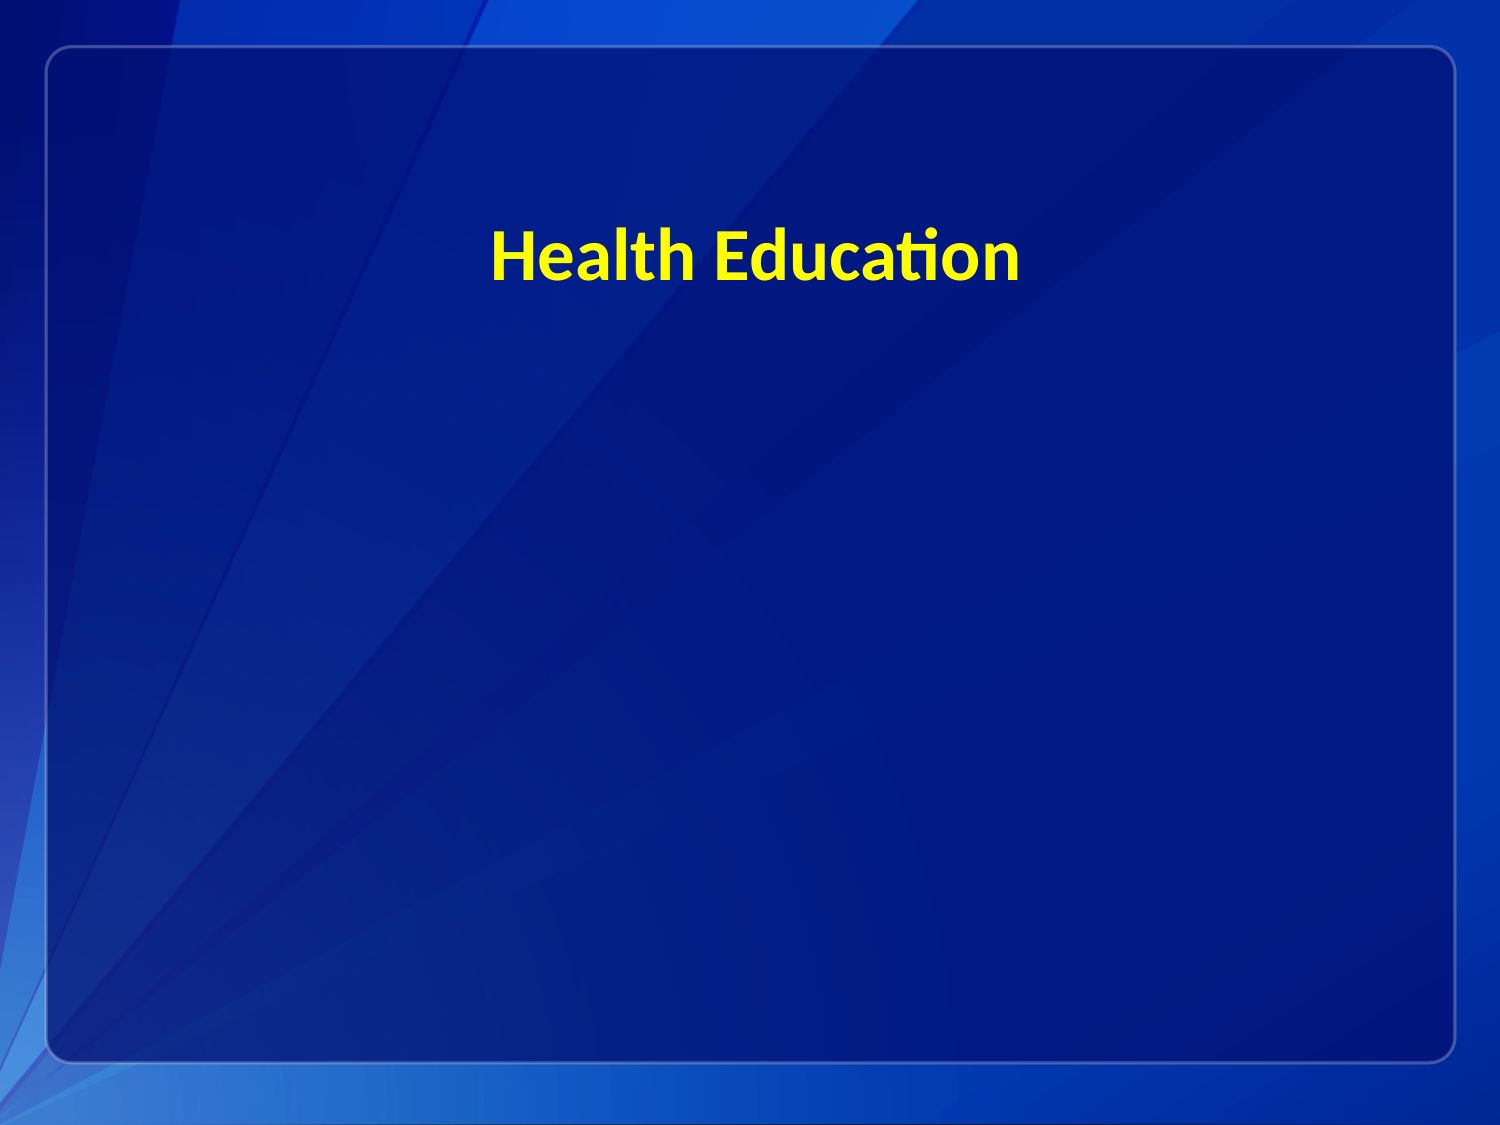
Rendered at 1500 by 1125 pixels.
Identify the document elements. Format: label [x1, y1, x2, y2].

picture [0, 0, 1500, 1125]
title [118, 208, 1394, 433]
